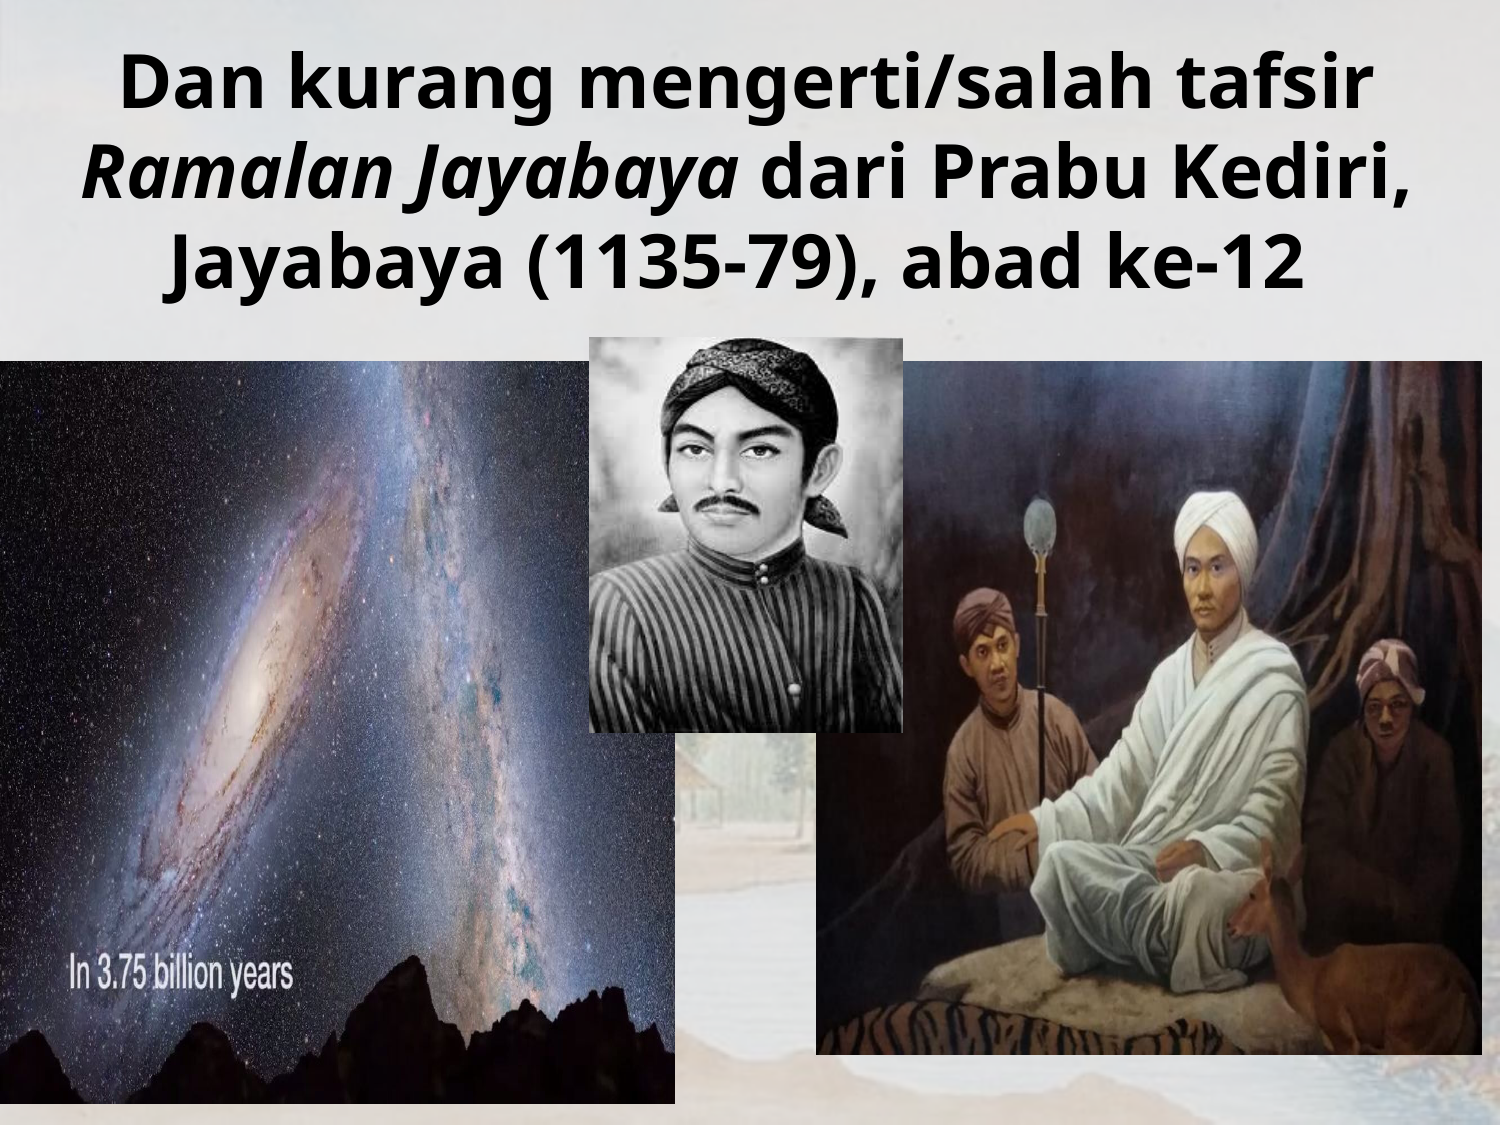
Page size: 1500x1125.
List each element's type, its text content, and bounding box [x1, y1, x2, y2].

title Dan kurang mengerti/salah tafsir Ramalan Jayabaya dari Prabu Kediri, Jayabaya (1135-79), abad ke-12 [8, 99, 1487, 238]
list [0, 361, 676, 1105]
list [589, 337, 903, 733]
picture [816, 361, 1483, 1056]
